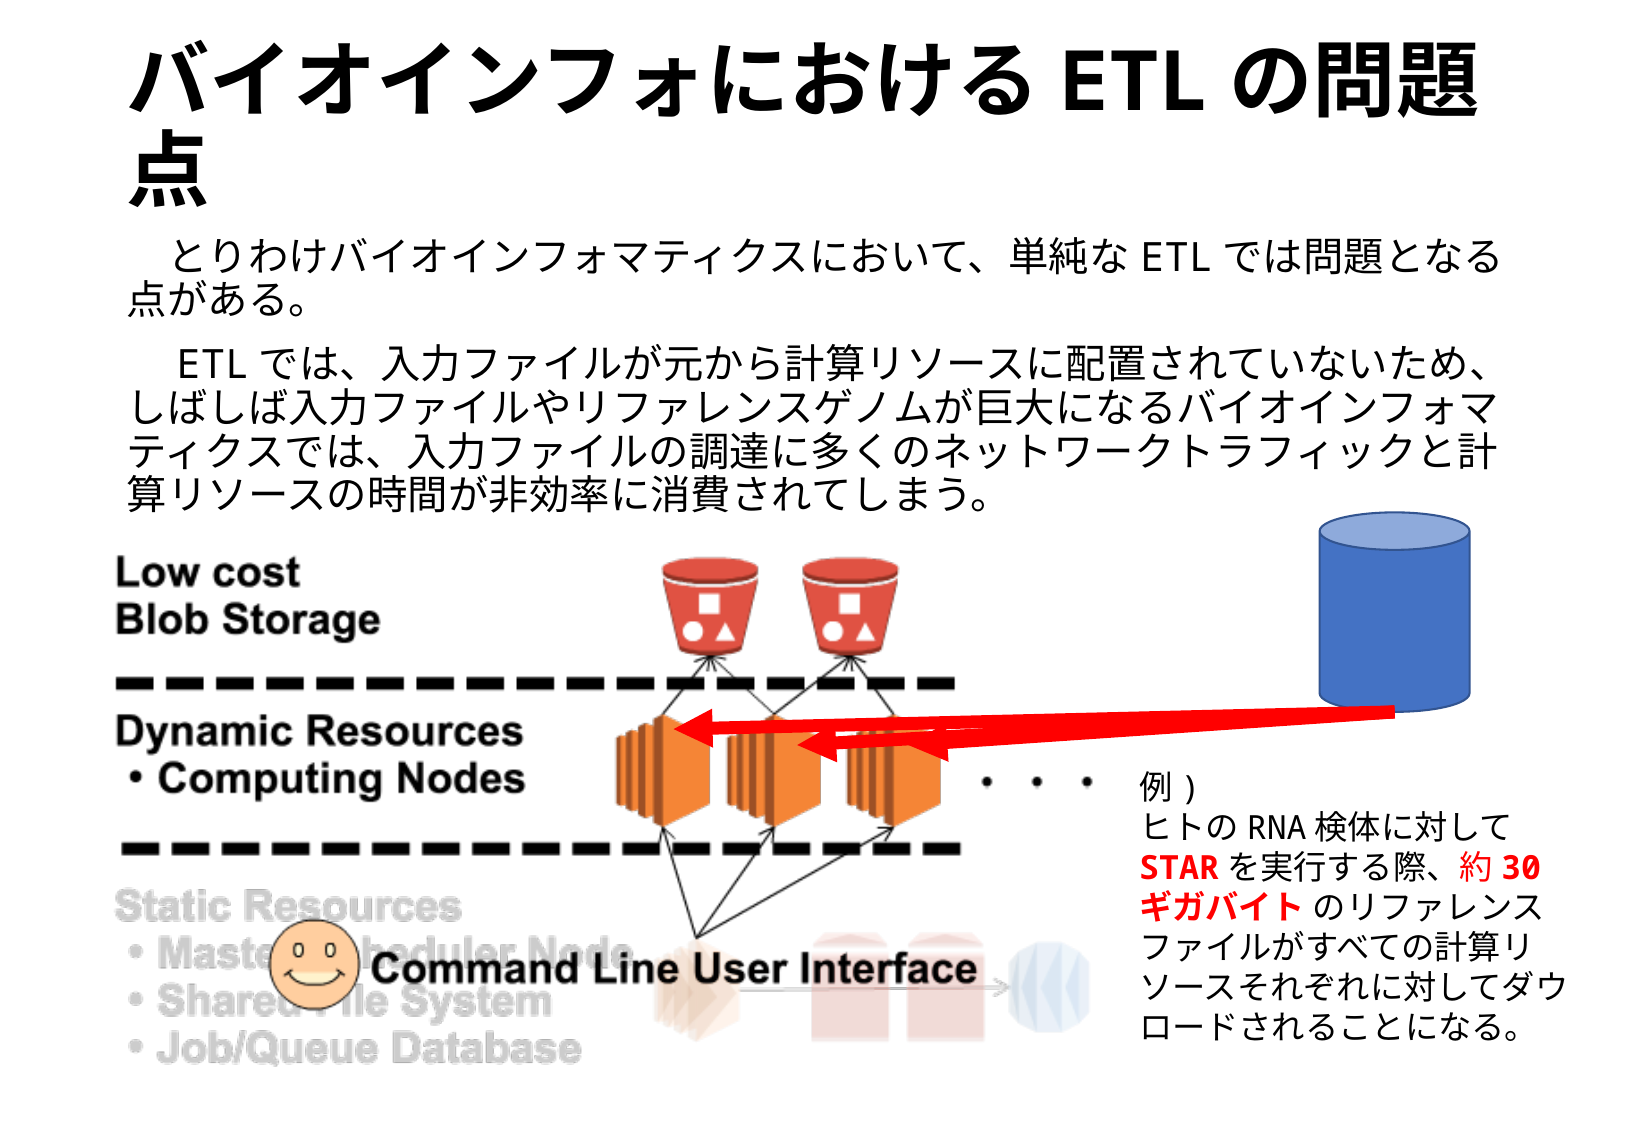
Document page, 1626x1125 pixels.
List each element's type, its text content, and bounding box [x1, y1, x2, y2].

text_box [673, 612, 797, 730]
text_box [797, 612, 908, 746]
list とりわけバイオインフォマティクスにおいて、単純なETLでは問題となる点がある。 ETLでは、入力ファイルが元から計算リソースに配置されていないため、しばしば入力ファイルやリファレンスゲノムが巨大になるバイオインフォマティクスでは、入力ファイルの調達に多くのネットワークトラフィックと計算リソースの時間が非効率に消費されてしまう。 [111, 228, 1546, 529]
text_box [1318, 511, 1471, 713]
text_box 例) ヒトのRNA検体に対してSTARを実行する際、約30ギガバイト のリファレンスファイルがすべての計算リソースそれぞれに対してダウロードされることになる。 [1125, 758, 1597, 1054]
title バイオインフォにおけるETLの問題点 [111, 81, 1546, 177]
picture [111, 545, 1125, 1097]
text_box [908, 612, 1320, 746]
